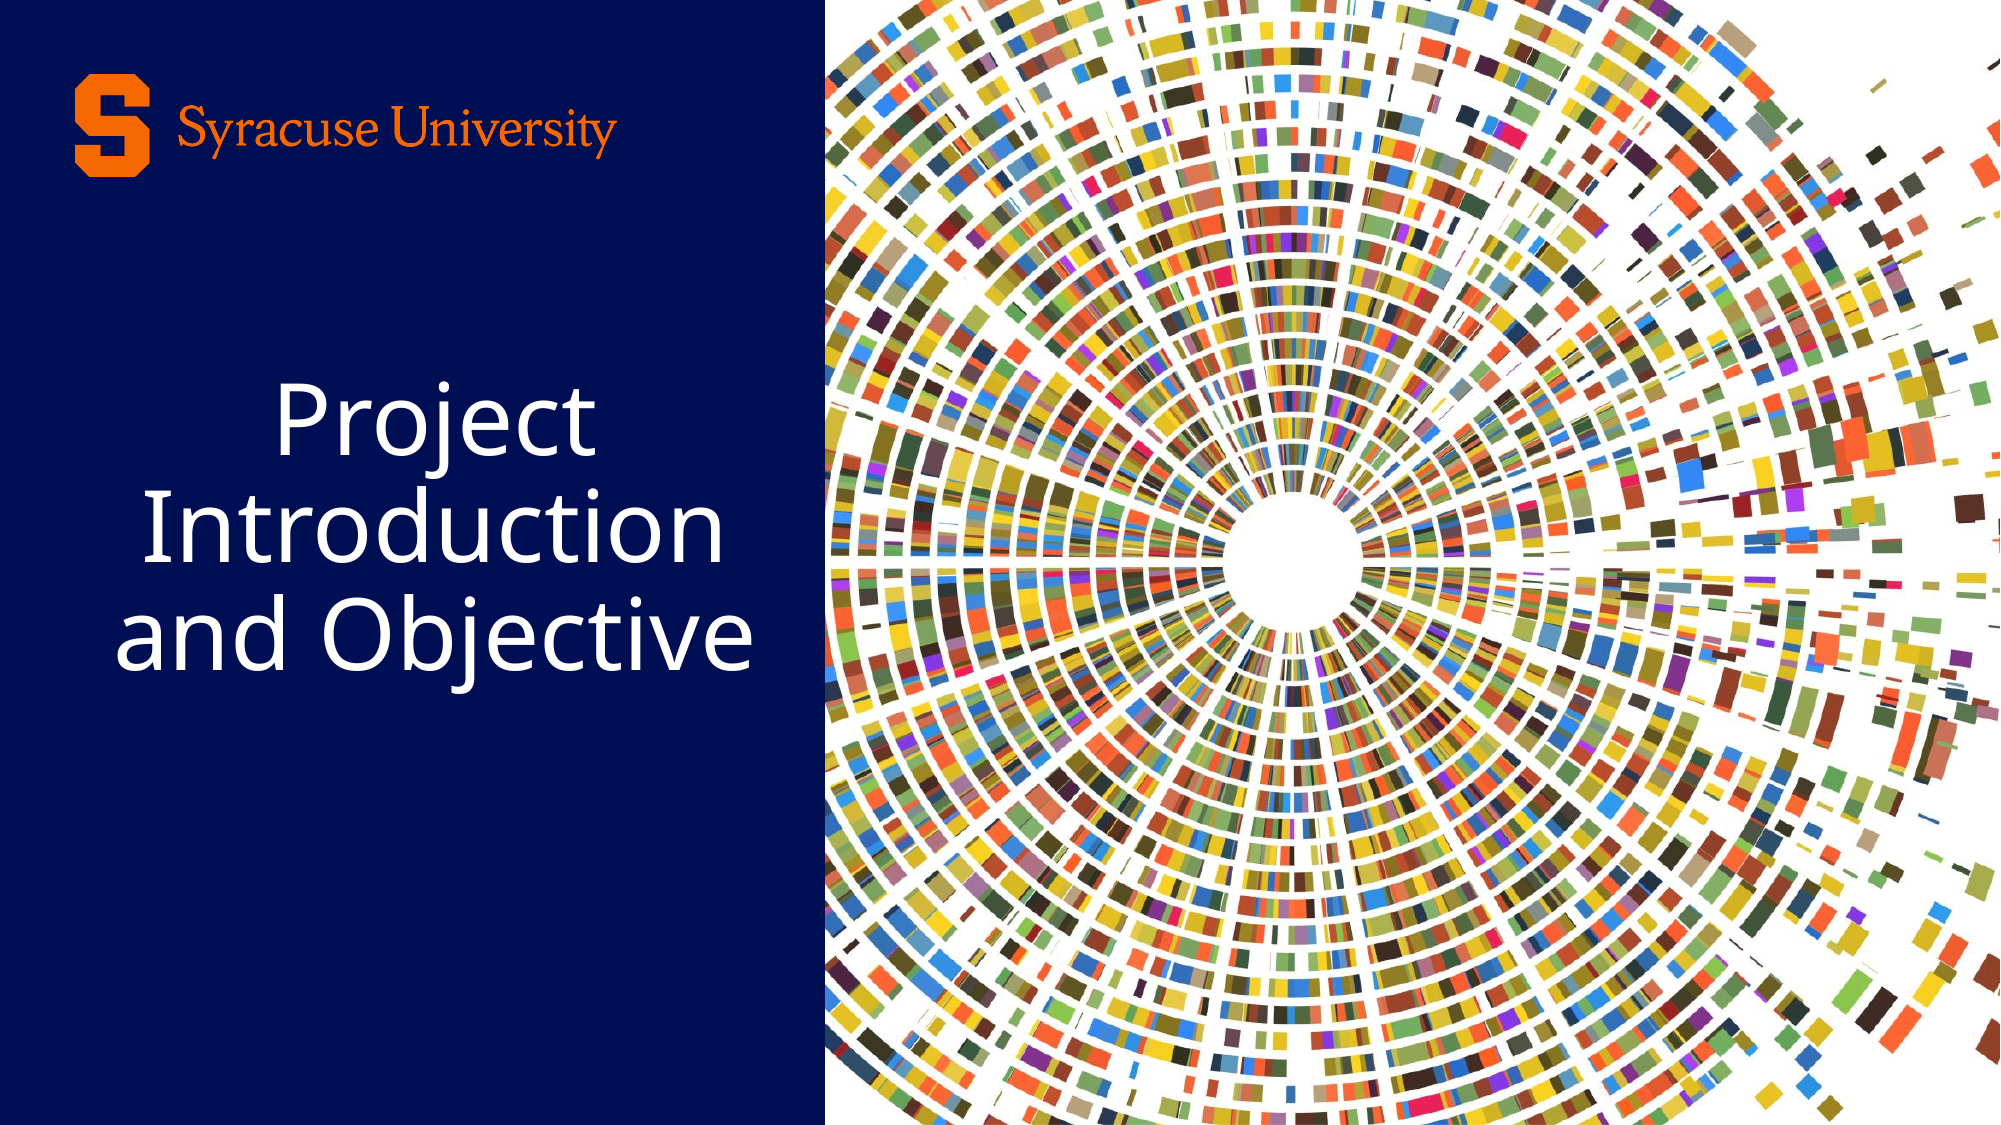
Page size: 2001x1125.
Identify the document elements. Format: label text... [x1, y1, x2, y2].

picture [75, 74, 617, 177]
title Project Introduction and Objective [75, 308, 796, 700]
picture [824, 0, 2000, 1125]
